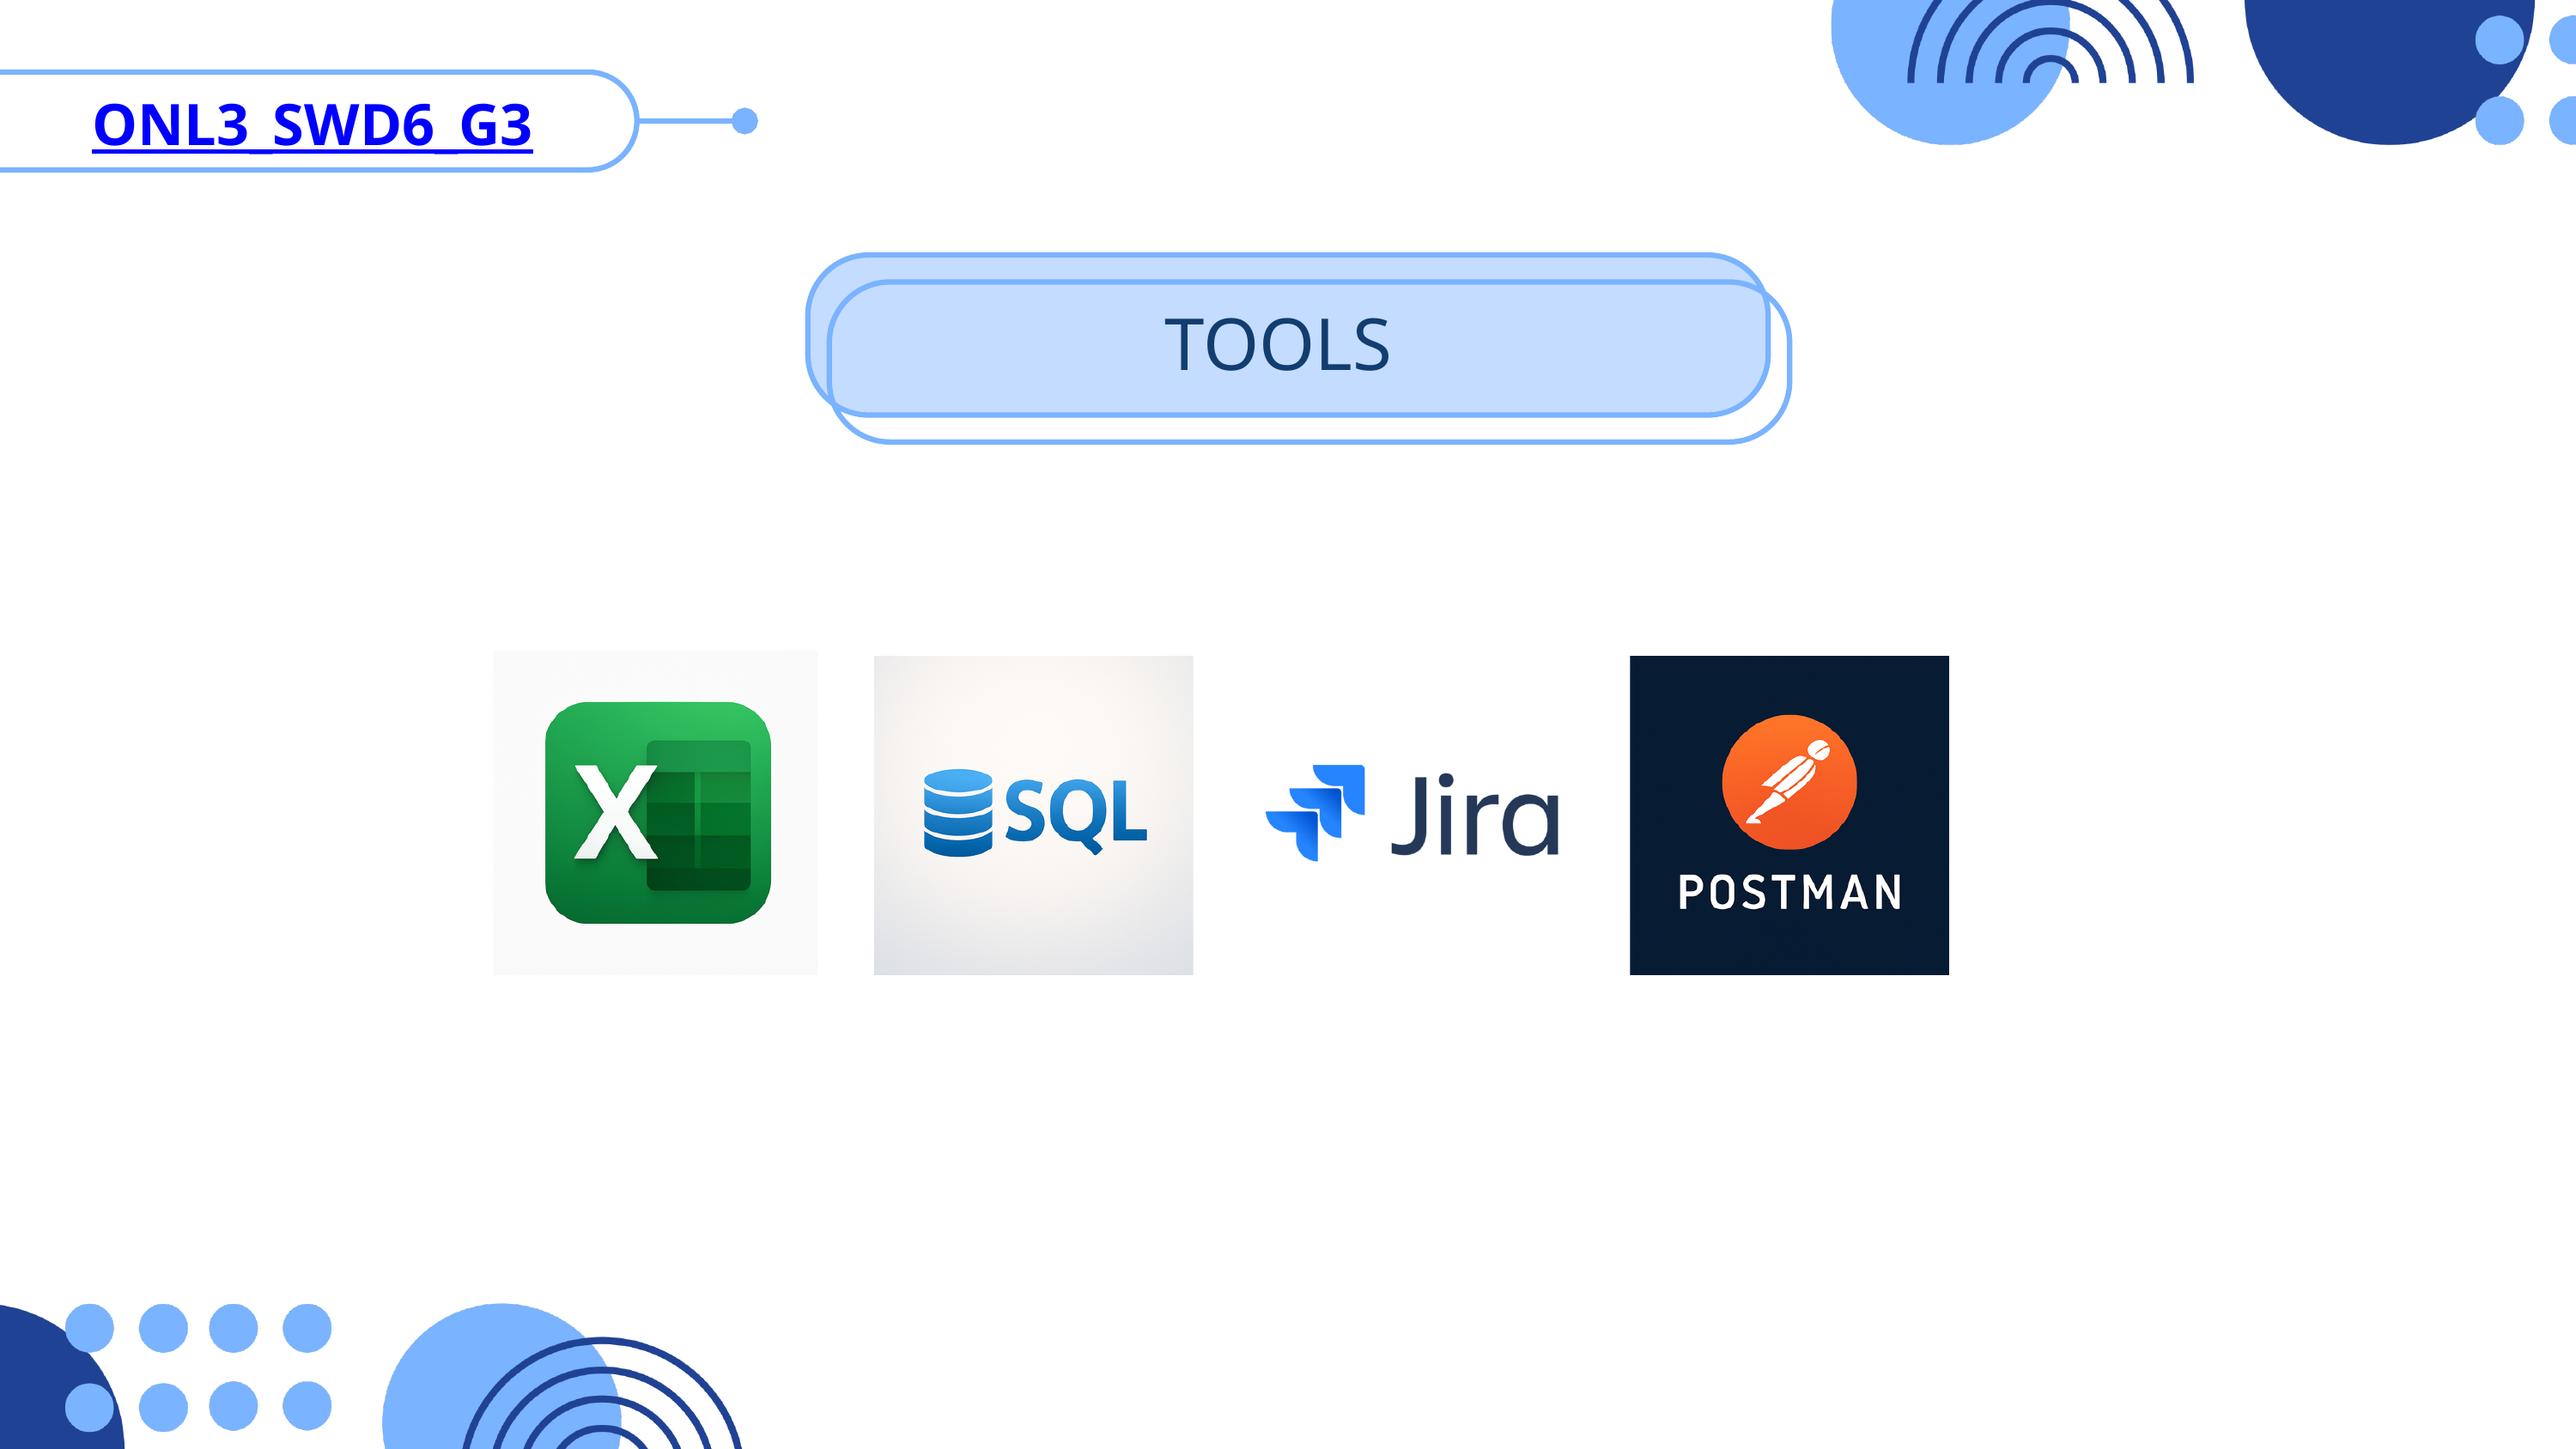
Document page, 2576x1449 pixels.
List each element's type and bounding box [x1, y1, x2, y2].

text_box [0, 1303, 331, 1449]
picture [1249, 650, 1575, 976]
text_box [829, 282, 1790, 443]
text_box [807, 254, 1769, 415]
text_box [874, 656, 1194, 975]
text_box [1630, 656, 1949, 975]
text_box [493, 651, 818, 975]
text_box [0, 71, 745, 171]
text_box [2245, 0, 2576, 145]
text_box [382, 1303, 745, 1449]
text_box [1831, 0, 2194, 145]
